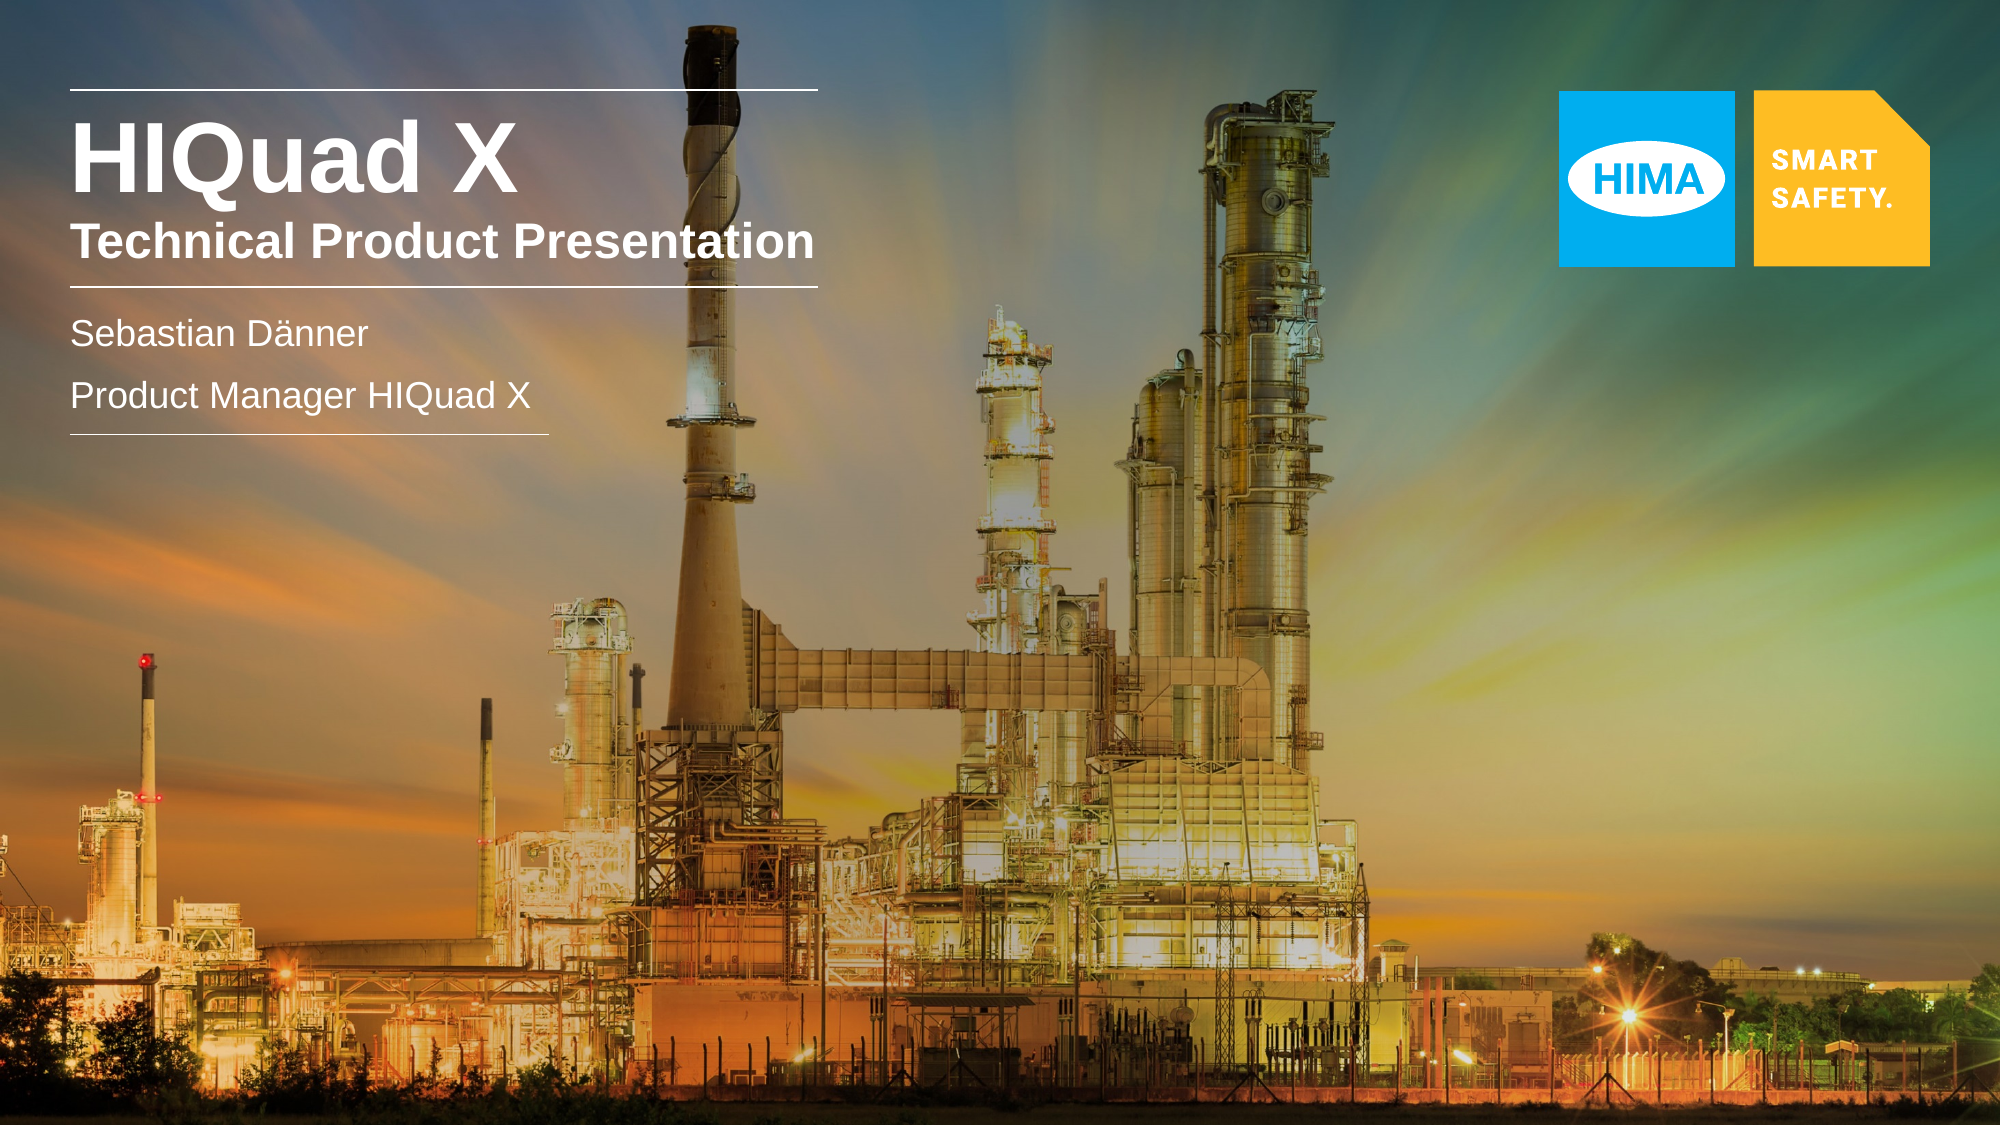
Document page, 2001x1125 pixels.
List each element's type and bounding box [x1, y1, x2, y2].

list [1558, 90, 1930, 267]
picture [0, 0, 2000, 1125]
